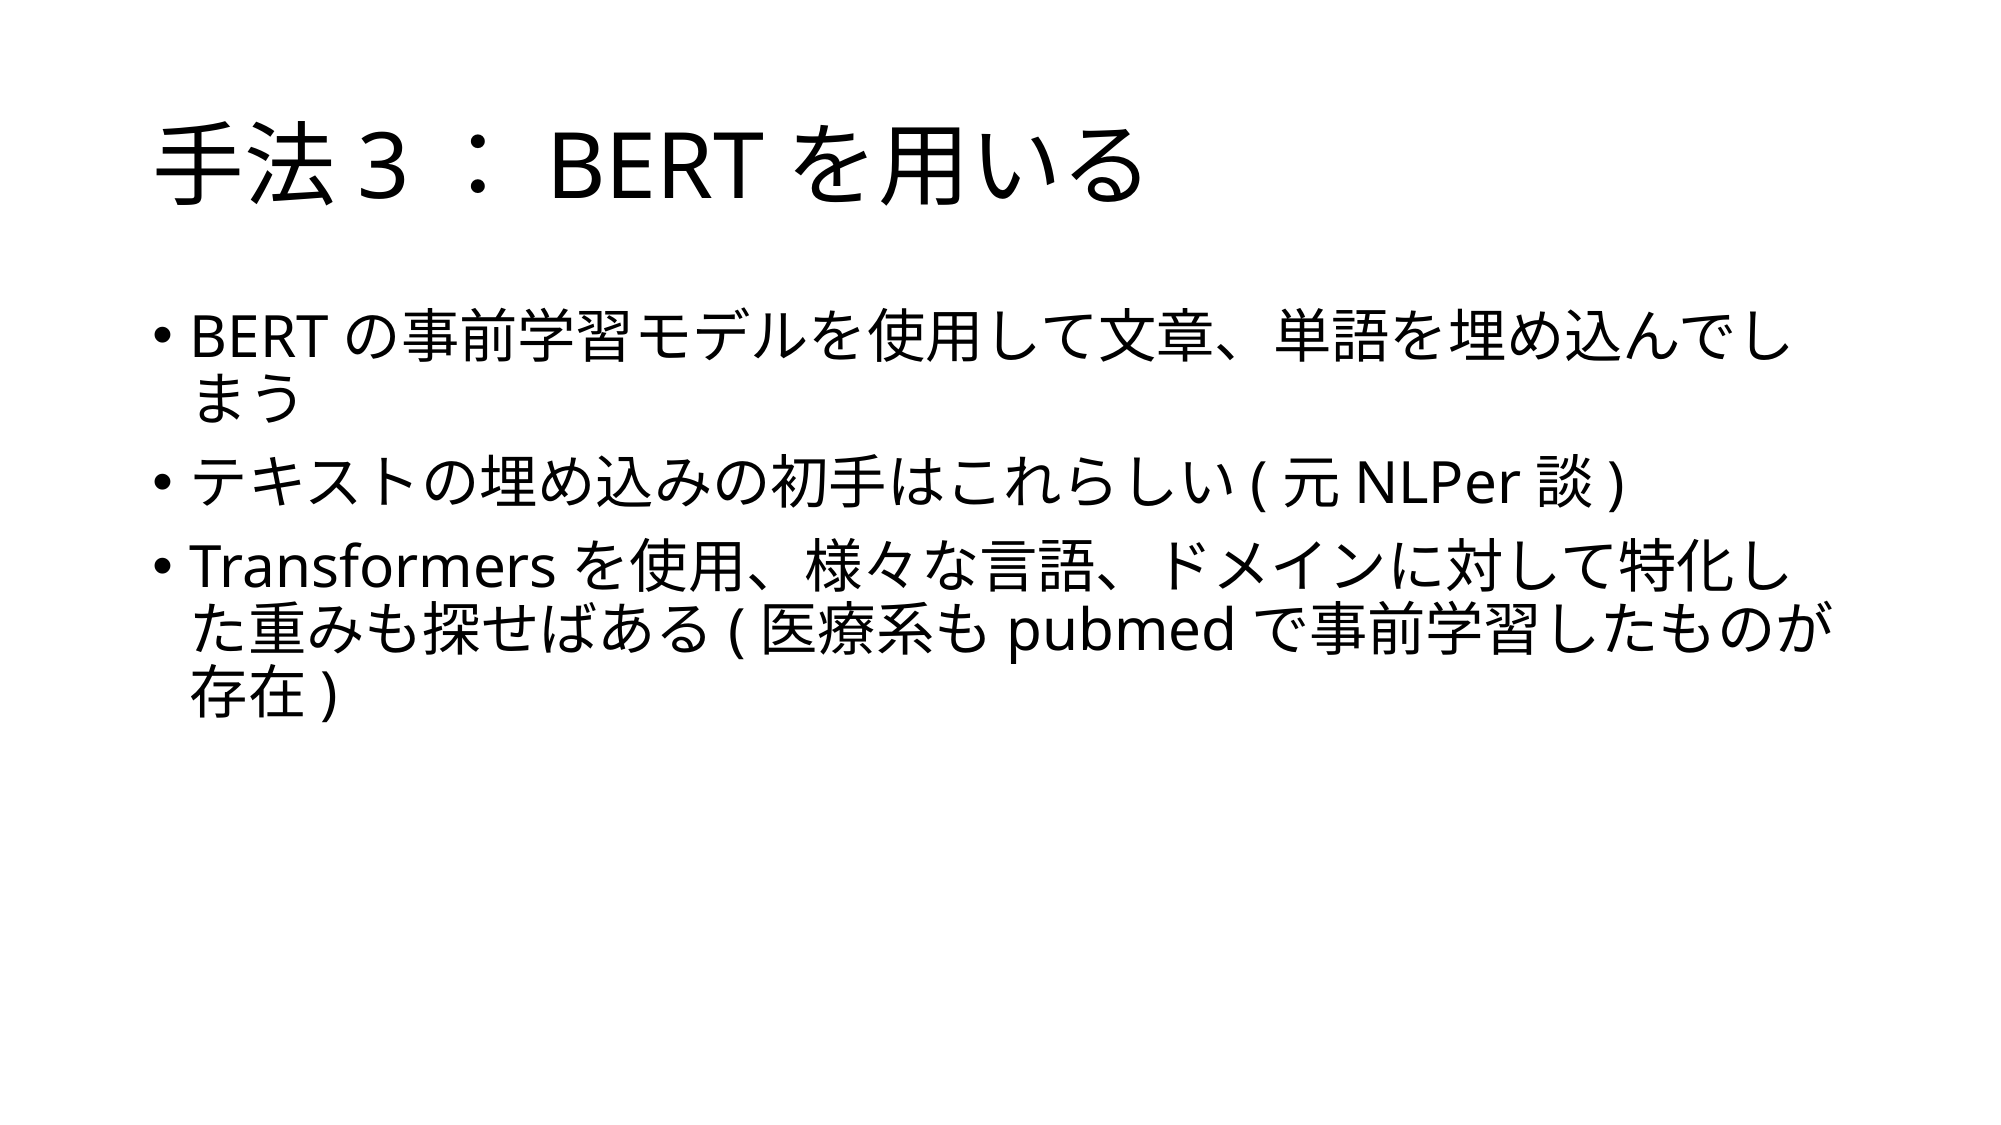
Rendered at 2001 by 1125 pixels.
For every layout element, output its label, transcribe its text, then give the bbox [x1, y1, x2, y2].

list BERTの事前学習モデルを使用して文章、単語を埋め込んでしまう テキストの埋め込みの初手はこれらしい(元NLPer談) Transformersを使用、様々な言語、ドメインに対して特化した重みも探せばある(医療系もpubmedで事前学習したものが存在) [137, 299, 1863, 1014]
title 手法3：BERTを用いる [137, 59, 1863, 278]
